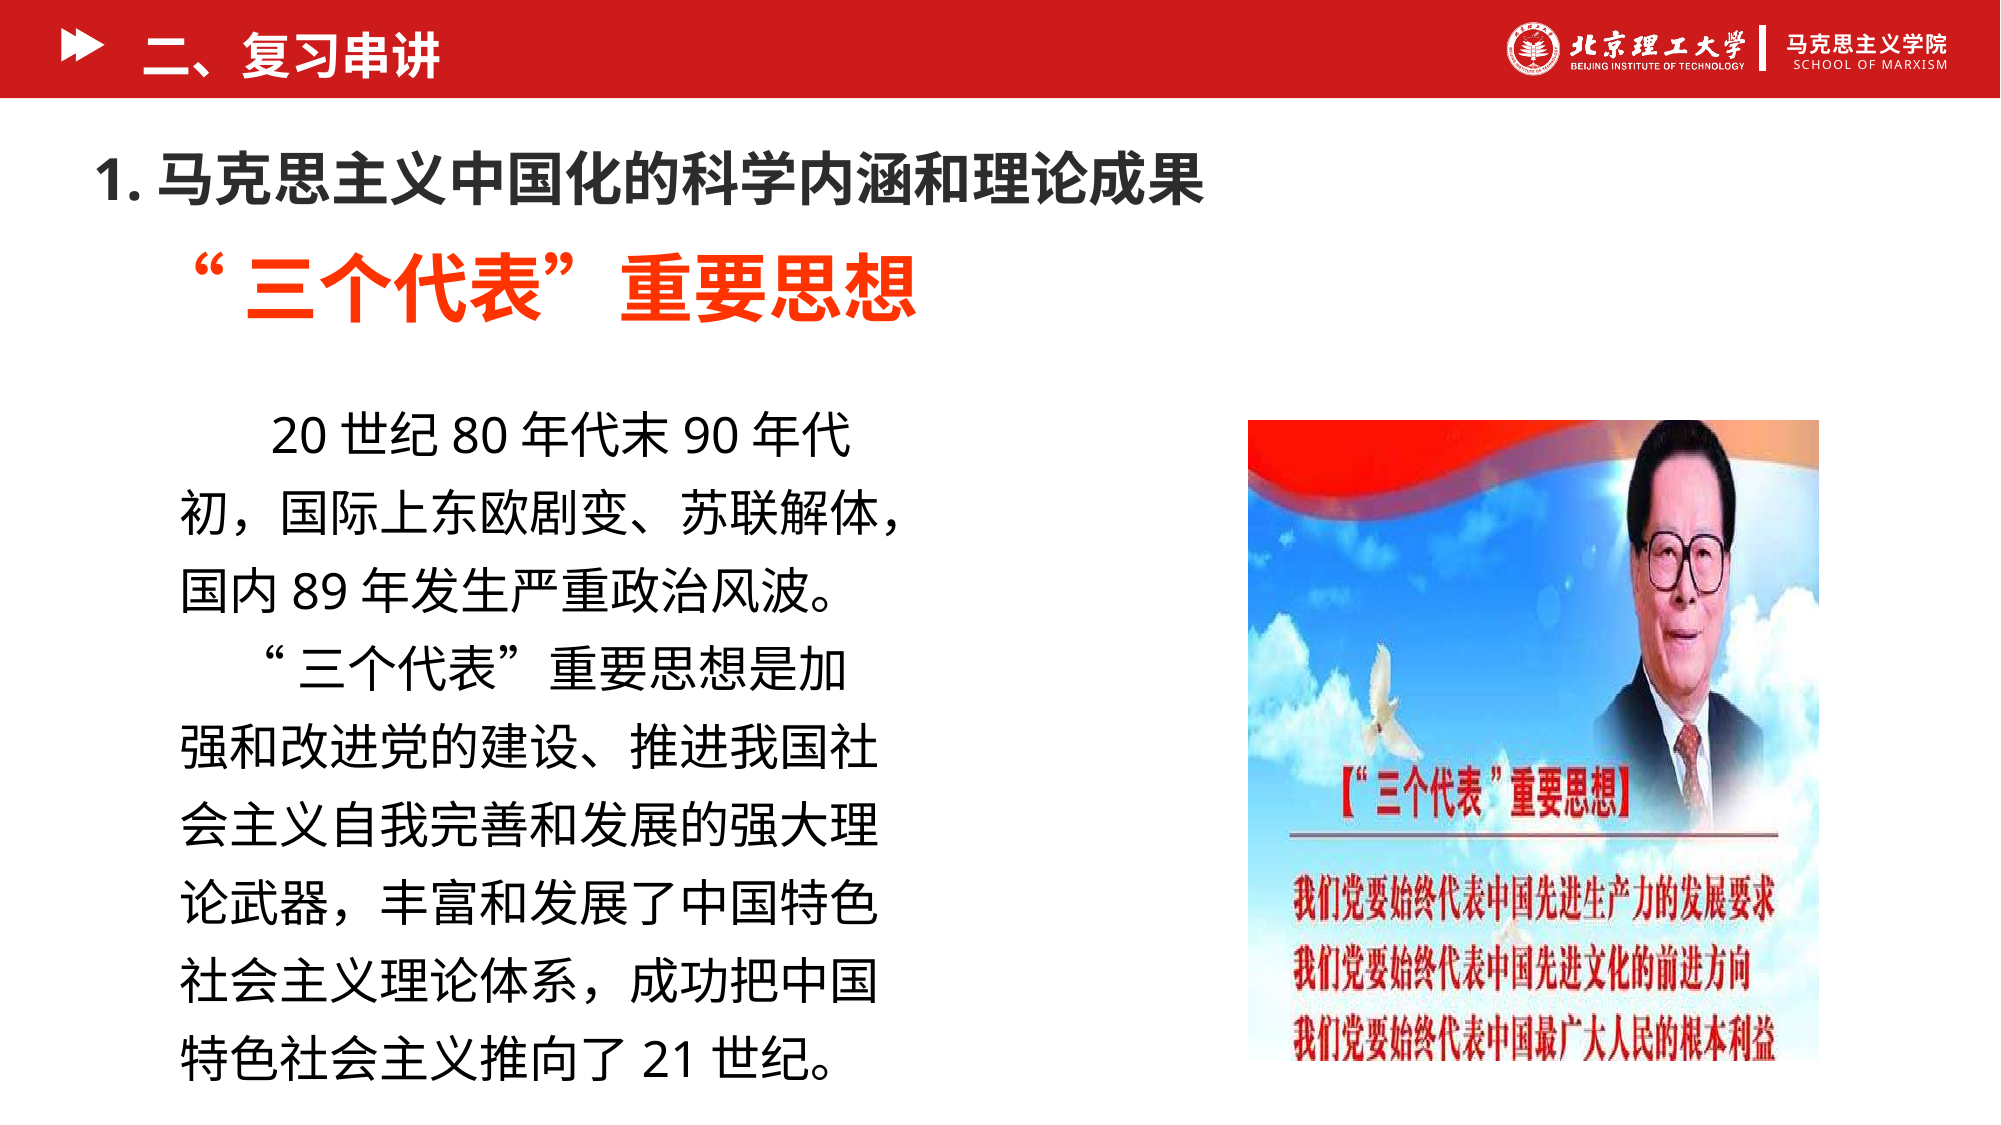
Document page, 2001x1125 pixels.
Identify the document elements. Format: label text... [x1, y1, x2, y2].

text_box 1.马克思主义中国化的科学内涵和理论成果 [37, 134, 1262, 220]
text_box 20世纪80年代末90年代初，国际上东欧剧变、苏联解体，国内89年发生严重政治风波。 “三个代表”重要思想是加强和改进党的建设、推进我国社会主义自我完善和发展的强大理论武器，丰富和发展了中国特色社会主义理论体系，成功把中国特色社会主义推向了21世纪。 [164, 378, 904, 1095]
picture [1247, 420, 1819, 1061]
text_box 二、复习串讲 [126, 0, 1313, 92]
picture [1491, 9, 1763, 86]
text_box [60, 26, 107, 64]
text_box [1763, 24, 1961, 80]
text_box [0, 0, 2000, 99]
text_box “三个代表”重要思想 [135, 233, 933, 339]
